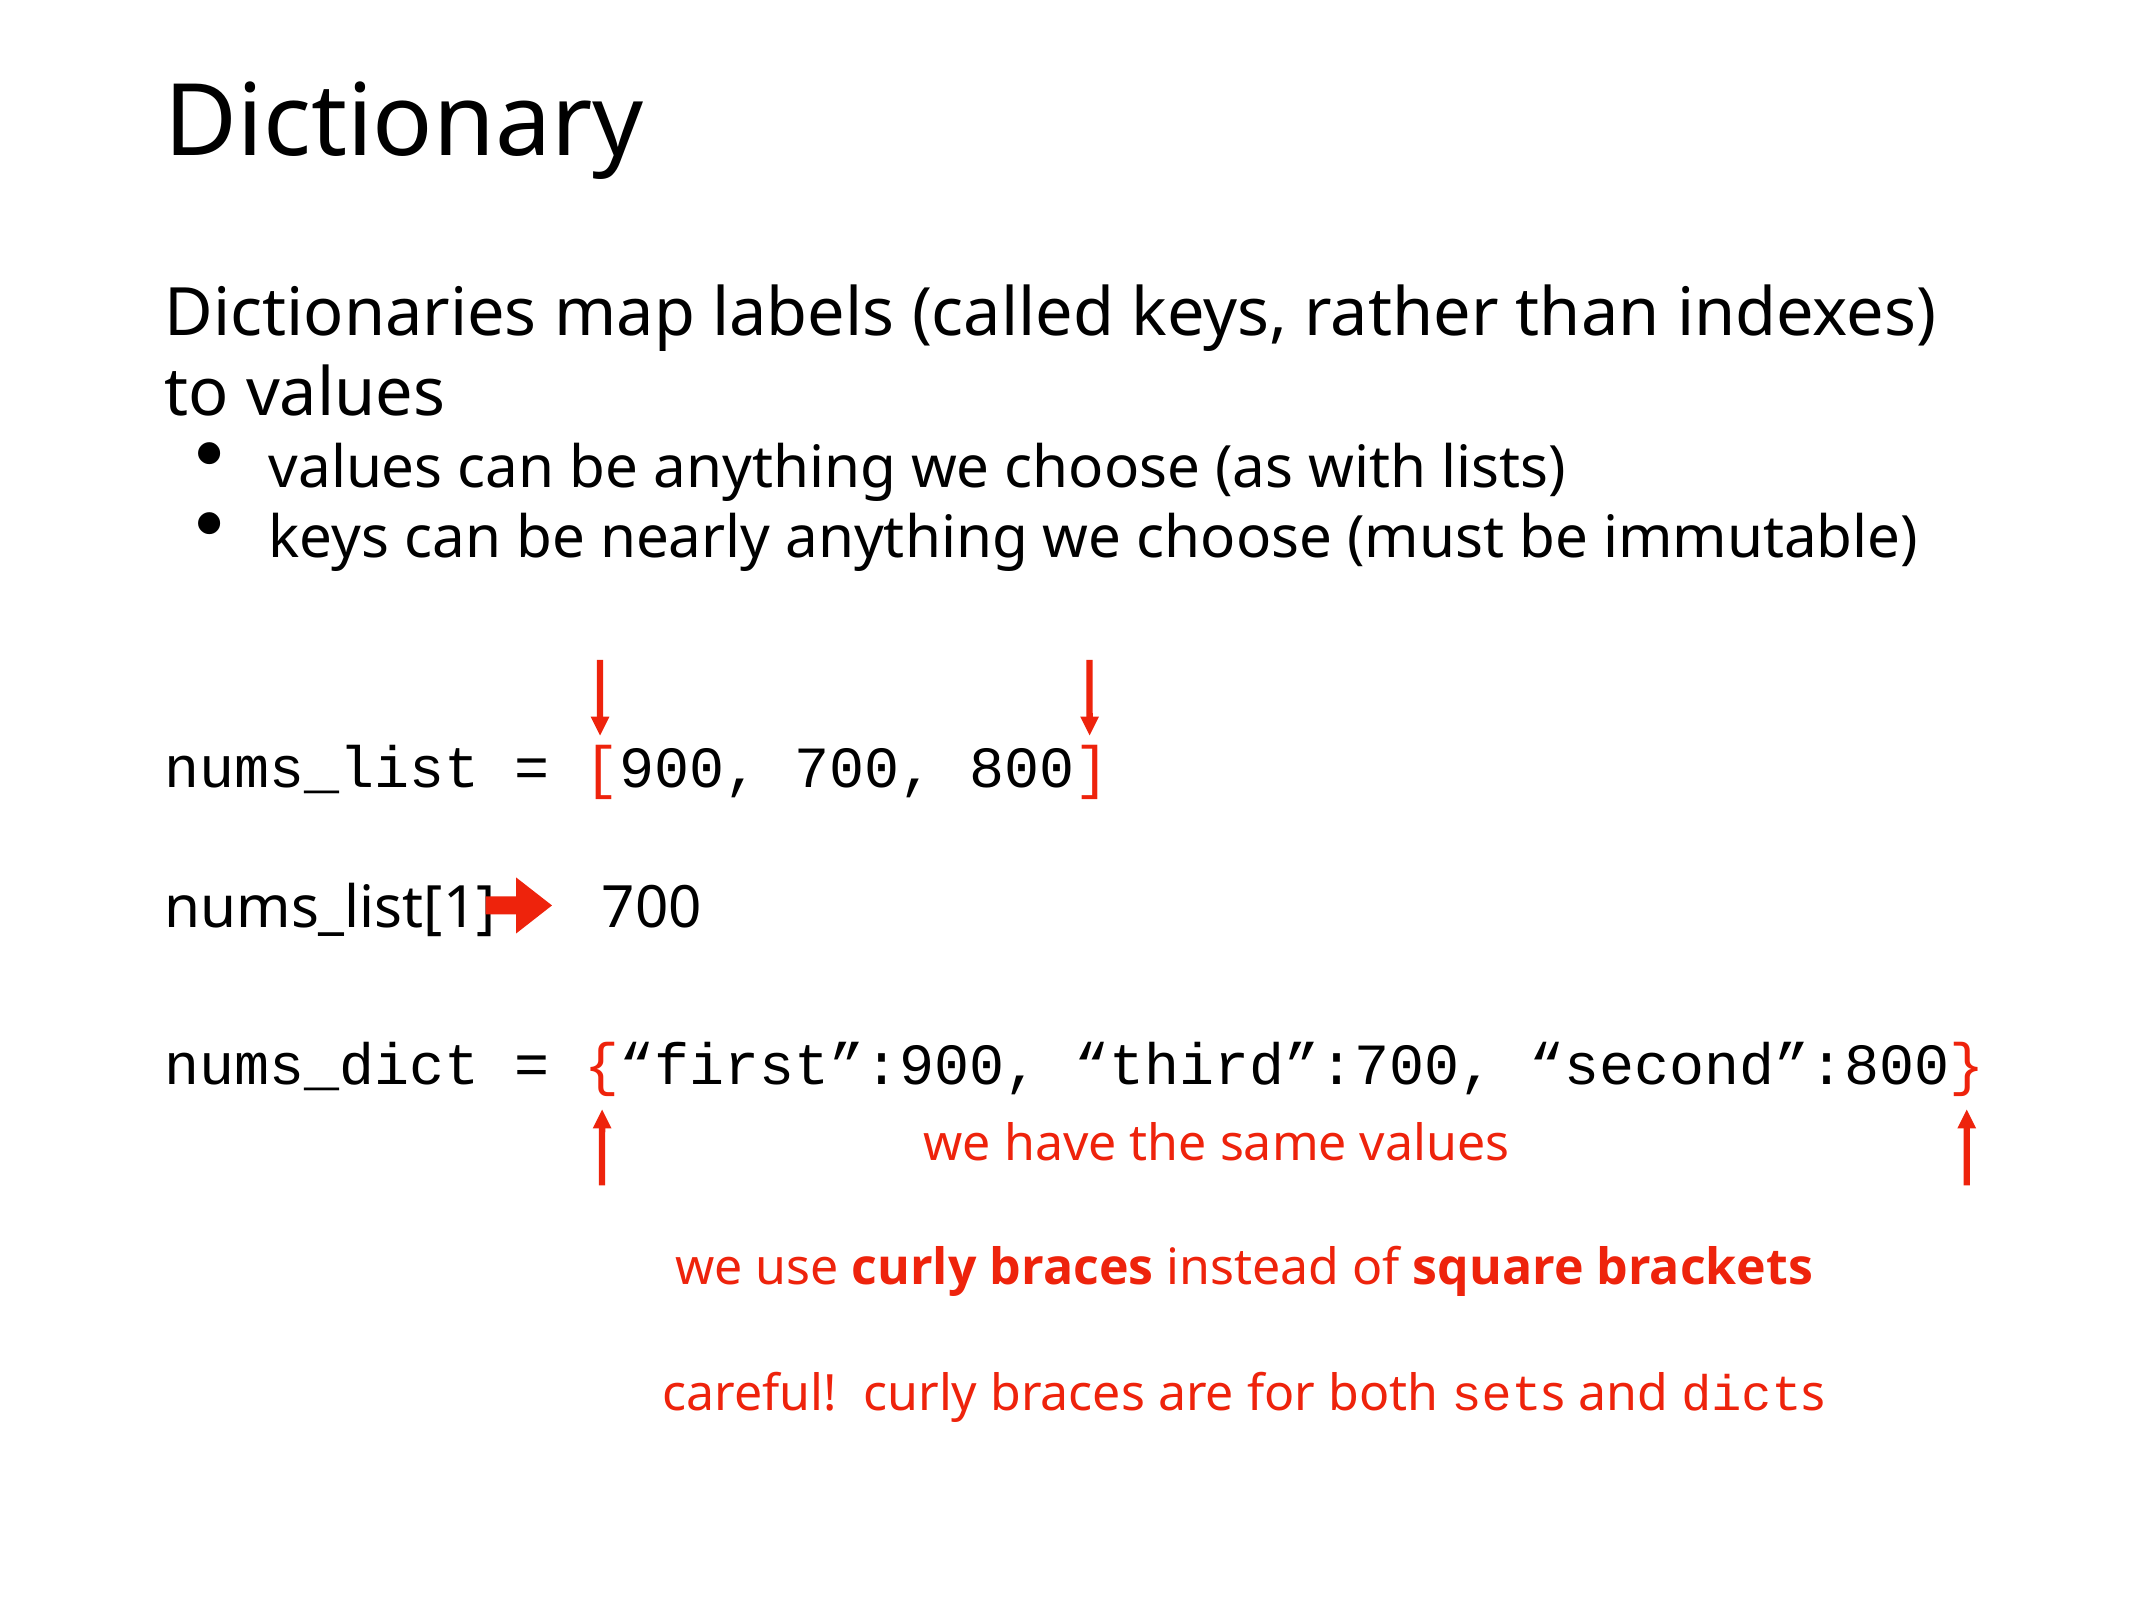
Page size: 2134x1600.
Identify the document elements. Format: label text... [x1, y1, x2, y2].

text_box [1960, 1109, 1973, 1186]
text_box [593, 659, 607, 736]
text_box we use curly braces instead of square brackets [666, 1226, 1822, 1304]
text_box we have the same values [915, 1102, 1519, 1179]
list Dictionaries map labels (called keys, rather than indexes) to values values can be anything we choose (as with lists) keys can be nearly anything we choose (must be immutable) [155, 259, 1978, 632]
text_box [1083, 659, 1096, 736]
text_box [595, 1109, 609, 1186]
text_box careful! curly braces are for both sets and dicts [654, 1351, 1834, 1429]
title Dictionary [155, 41, 1978, 191]
text_box nums_list = [900, 700, 800] nums_list[1] 700 nums_dict = {“first”:900, “third”:700, “second”:800} [156, 720, 2056, 1299]
text_box [485, 877, 552, 934]
